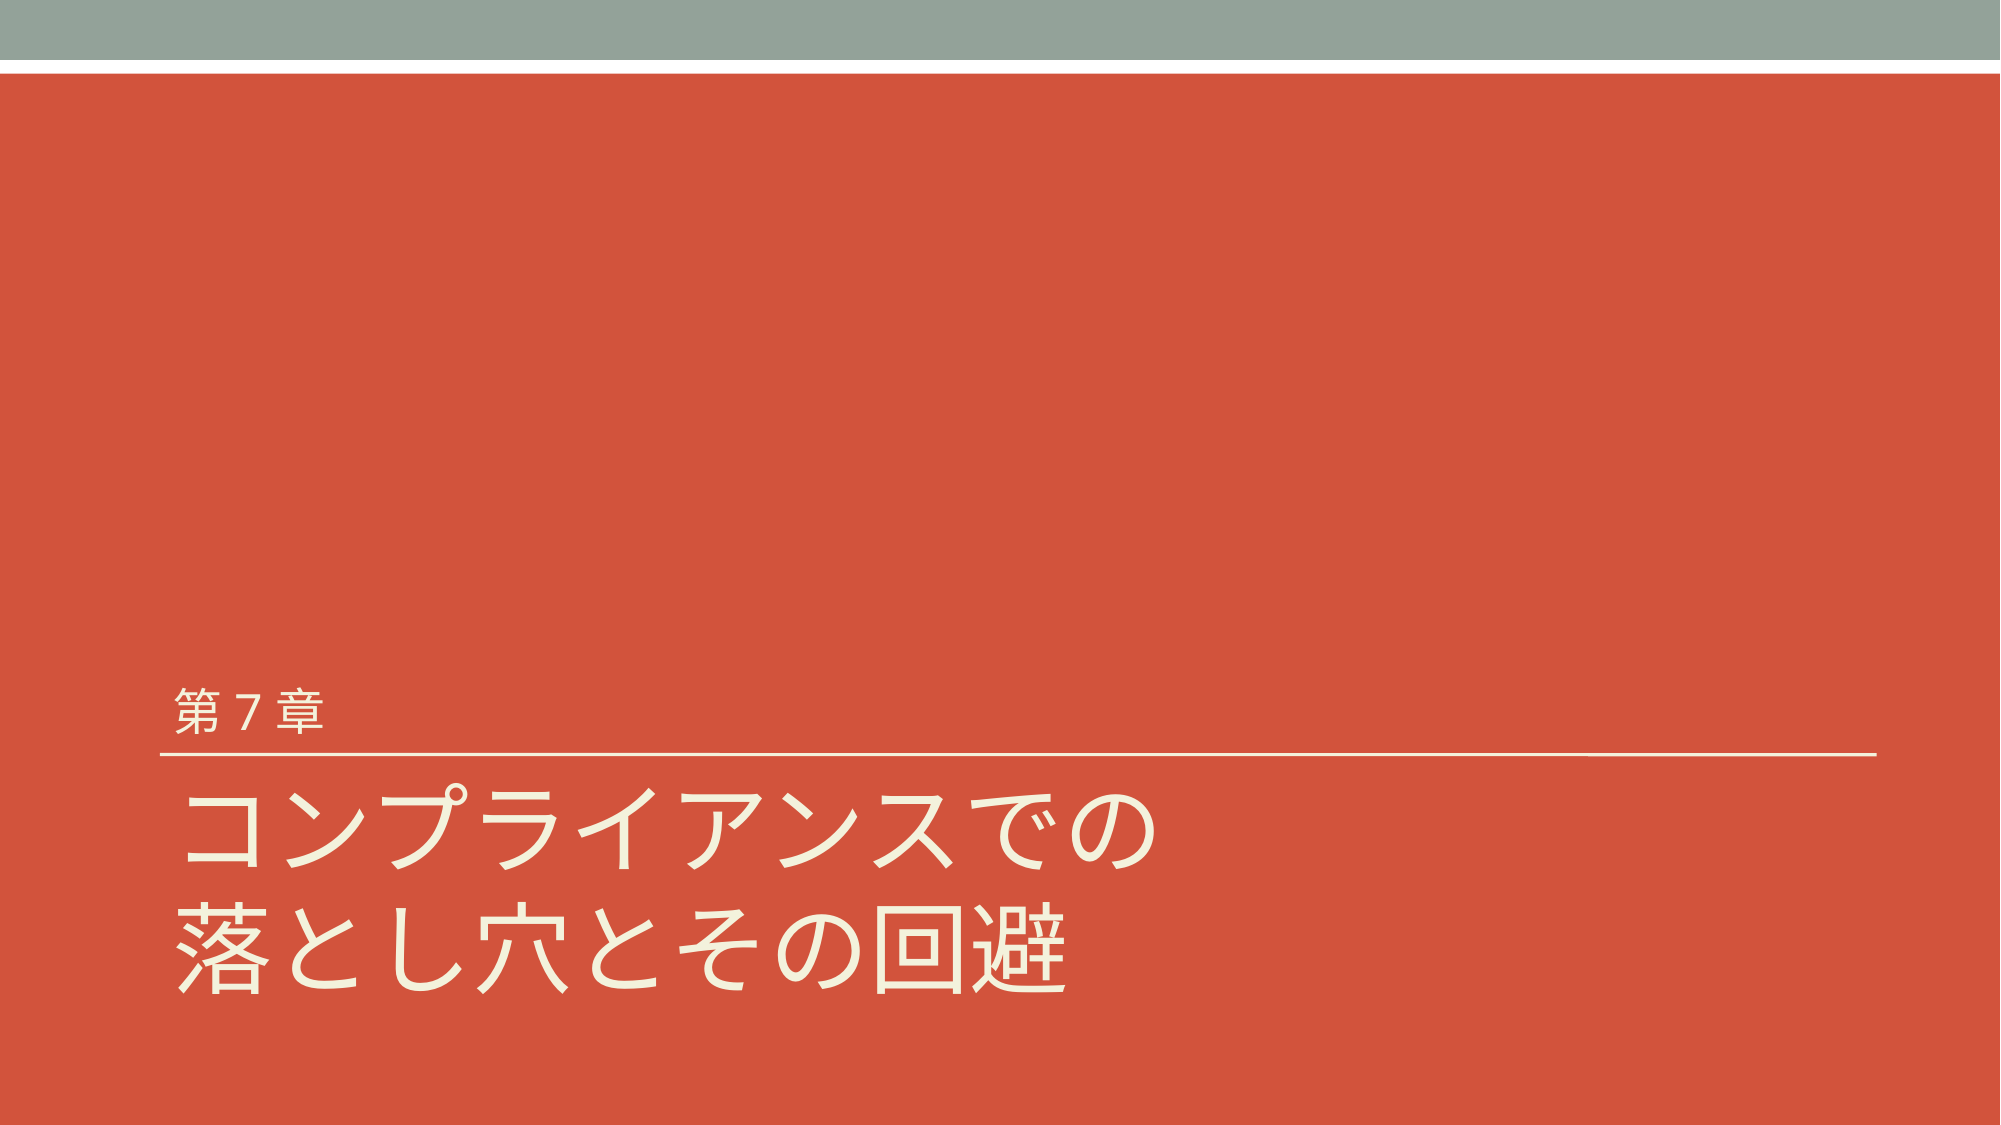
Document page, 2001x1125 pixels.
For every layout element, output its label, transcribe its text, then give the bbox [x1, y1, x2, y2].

title 第7章 [157, 387, 1858, 749]
list コンプライアンスでの 落とし穴とその回避 [157, 758, 1858, 1006]
